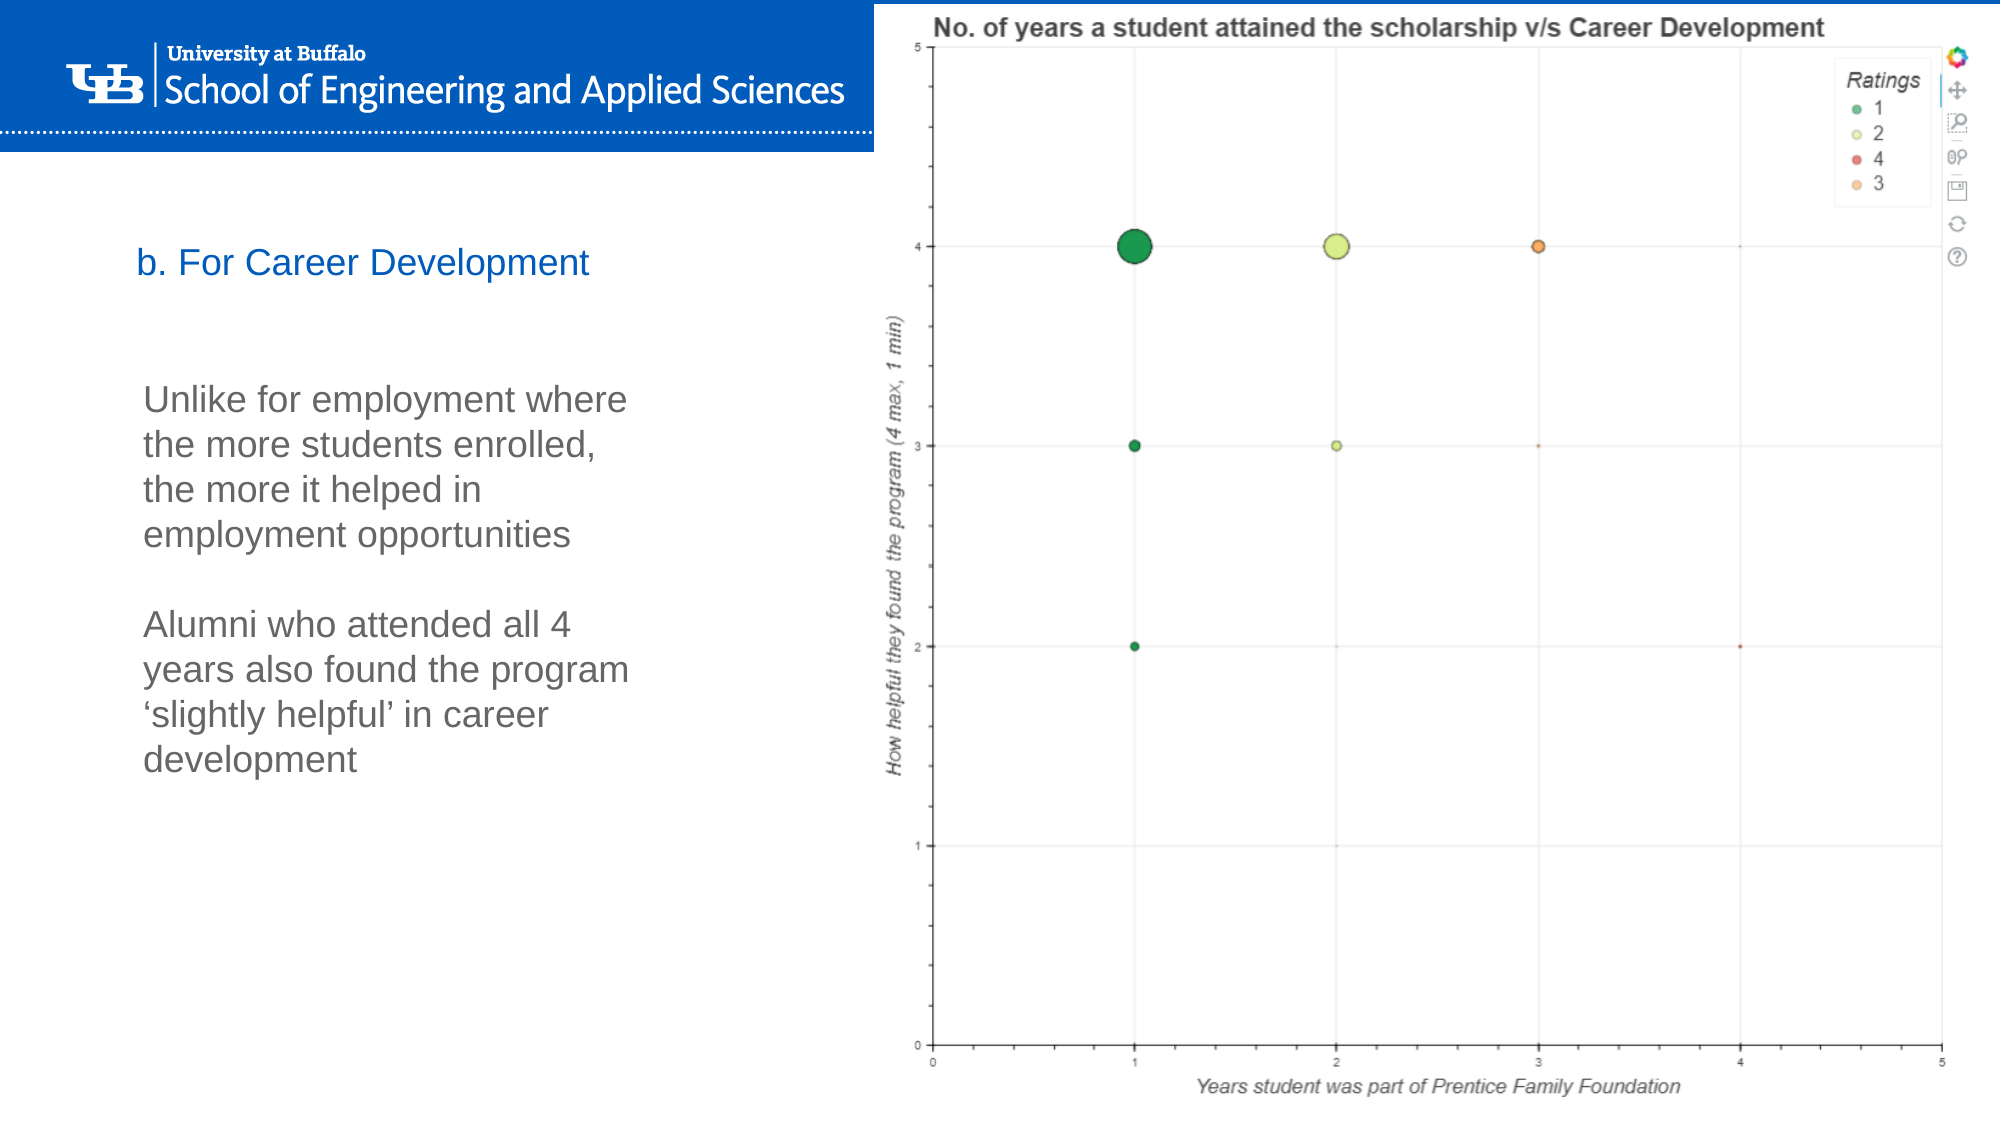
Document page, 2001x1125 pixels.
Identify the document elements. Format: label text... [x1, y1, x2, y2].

picture [0, 0, 2000, 1125]
text_box Unlike for employment where the more students enrolled, the more it helped in employment opportunities Alumni who attended all 4 years also found the program ‘slightly helpful’ in career development [128, 367, 649, 968]
text_box b. For Career Development [121, 230, 874, 291]
